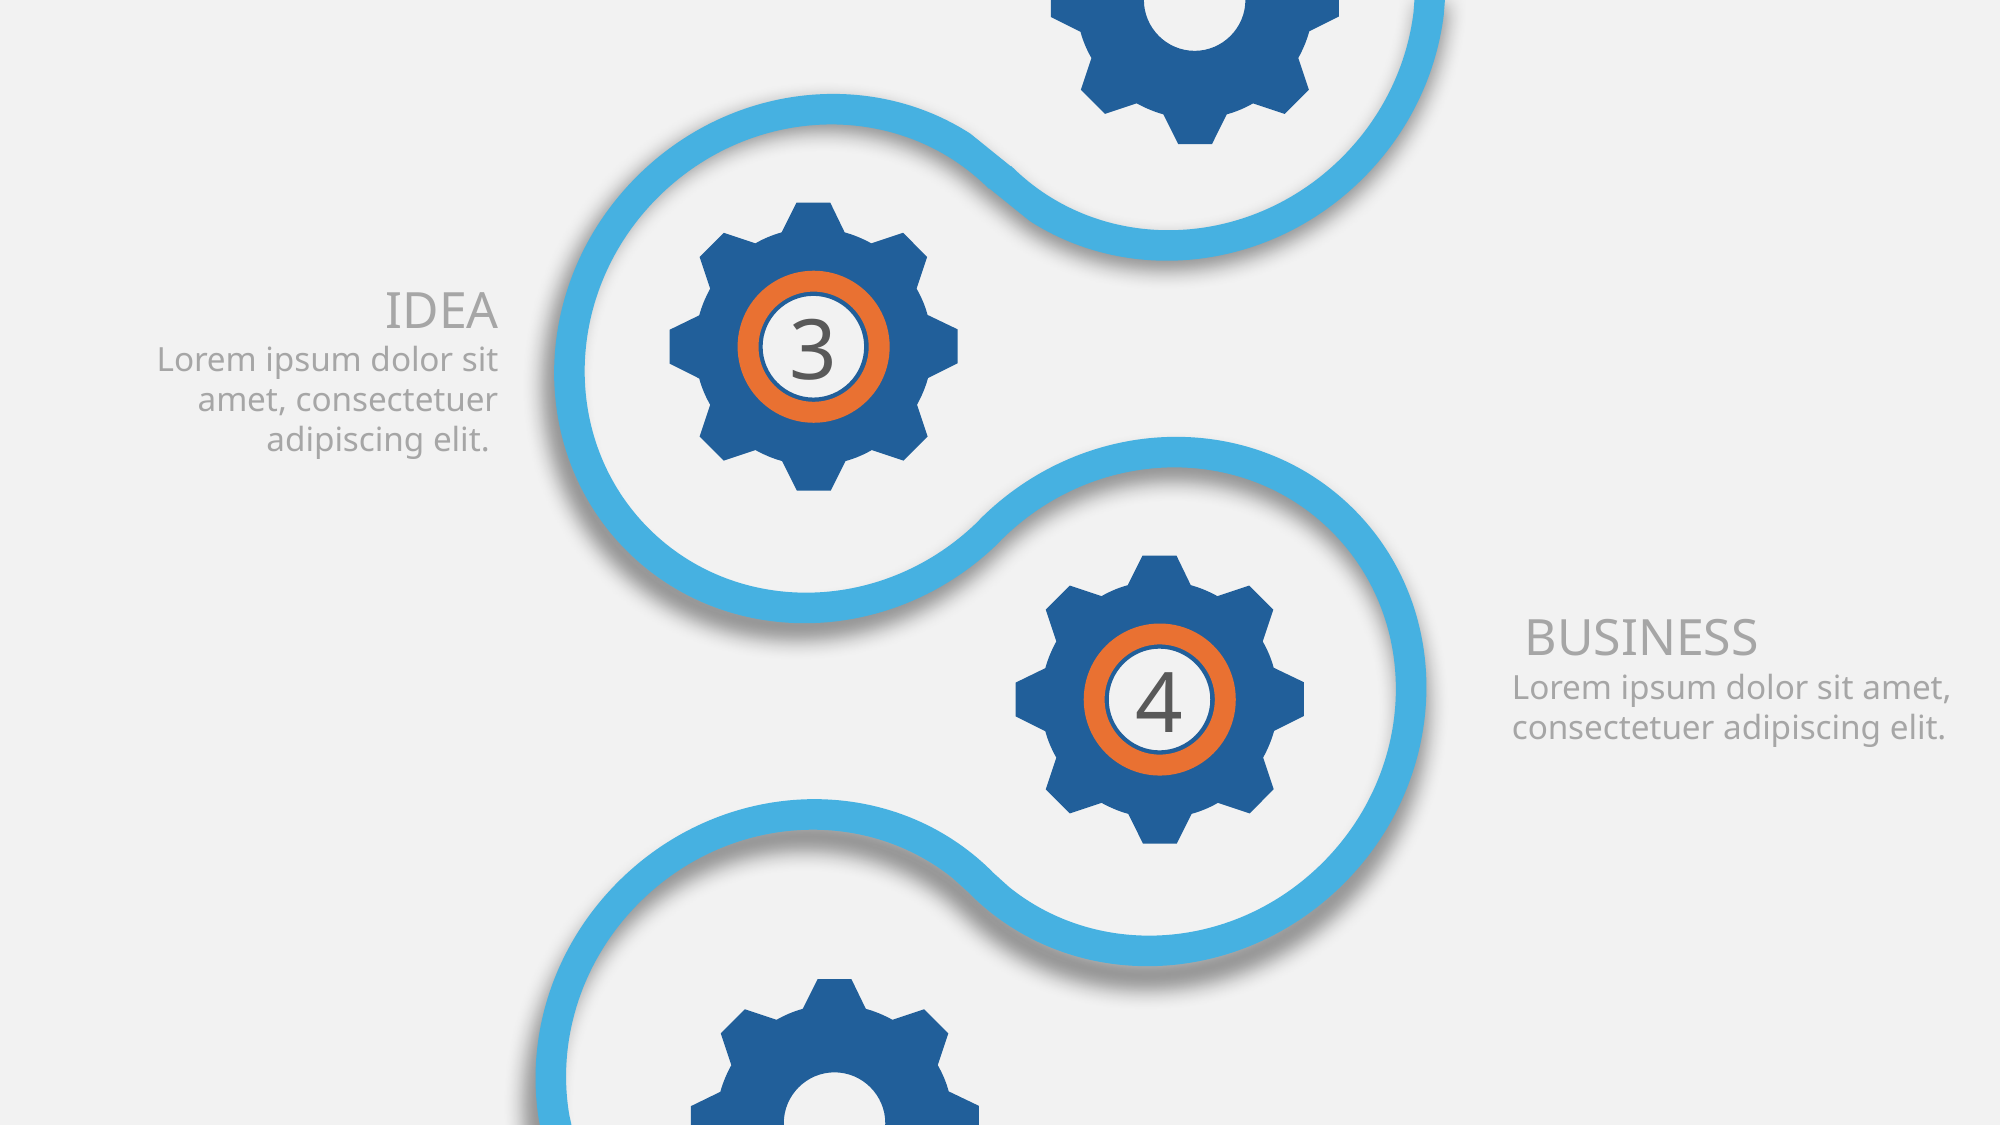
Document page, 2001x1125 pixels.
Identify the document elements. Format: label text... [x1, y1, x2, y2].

text_box [761, 404, 866, 425]
text_box [535, 0, 1445, 1125]
text_box [1015, 555, 1304, 844]
text_box [880, 306, 892, 387]
text_box [762, 269, 865, 288]
text_box [669, 202, 958, 491]
text_box [1226, 659, 1238, 740]
text_box [690, 979, 979, 1125]
text_box [1107, 757, 1212, 778]
text_box IDEA Lorem ipsum dolor sit amet, consectetuer adipiscing elit. [72, 270, 514, 511]
text_box 3 [747, 288, 880, 404]
text_box [1082, 659, 1093, 740]
text_box [1108, 621, 1211, 641]
text_box 4 [1093, 641, 1226, 757]
text_box [1050, 0, 1339, 145]
text_box BUSINESS Lorem ipsum dolor sit amet, consectetuer adipiscing elit. [1497, 598, 2000, 799]
text_box [736, 306, 747, 387]
